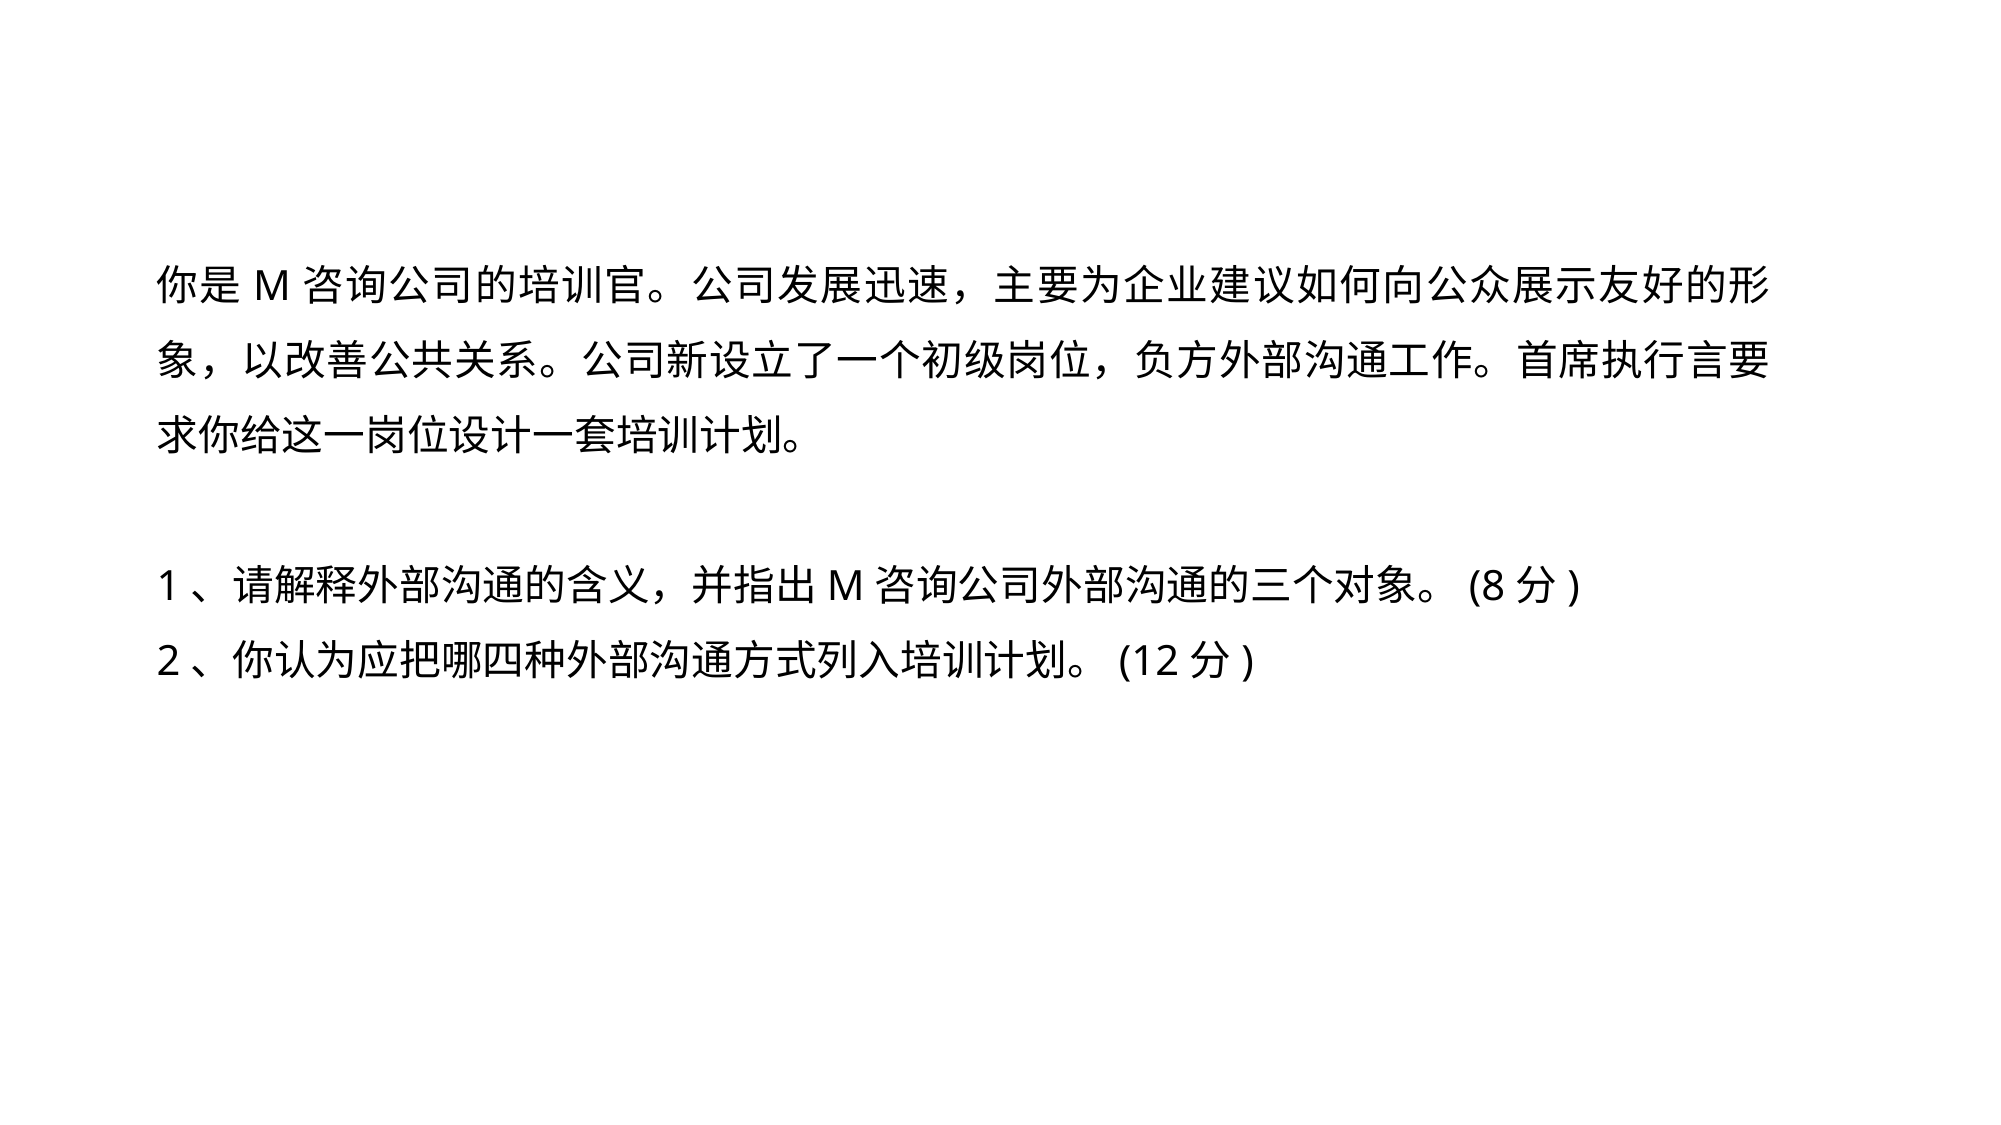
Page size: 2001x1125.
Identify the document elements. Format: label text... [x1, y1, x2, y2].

text_box 你是M咨询公司的培训官。公司发展迅速，主要为企业建议如何向公众展示友好的形象，以改善公共关系。公司新设立了一个初级岗位，负方外部沟通工作。首席执行言要求你给这一岗位设计一套培训计划。 1、请解释外部沟通的含义，并指出M咨询公司外部沟通的三个对象。(8分) 2、你认为应把哪四种外部沟通方式列入培训计划。(12分) [141, 226, 1786, 691]
